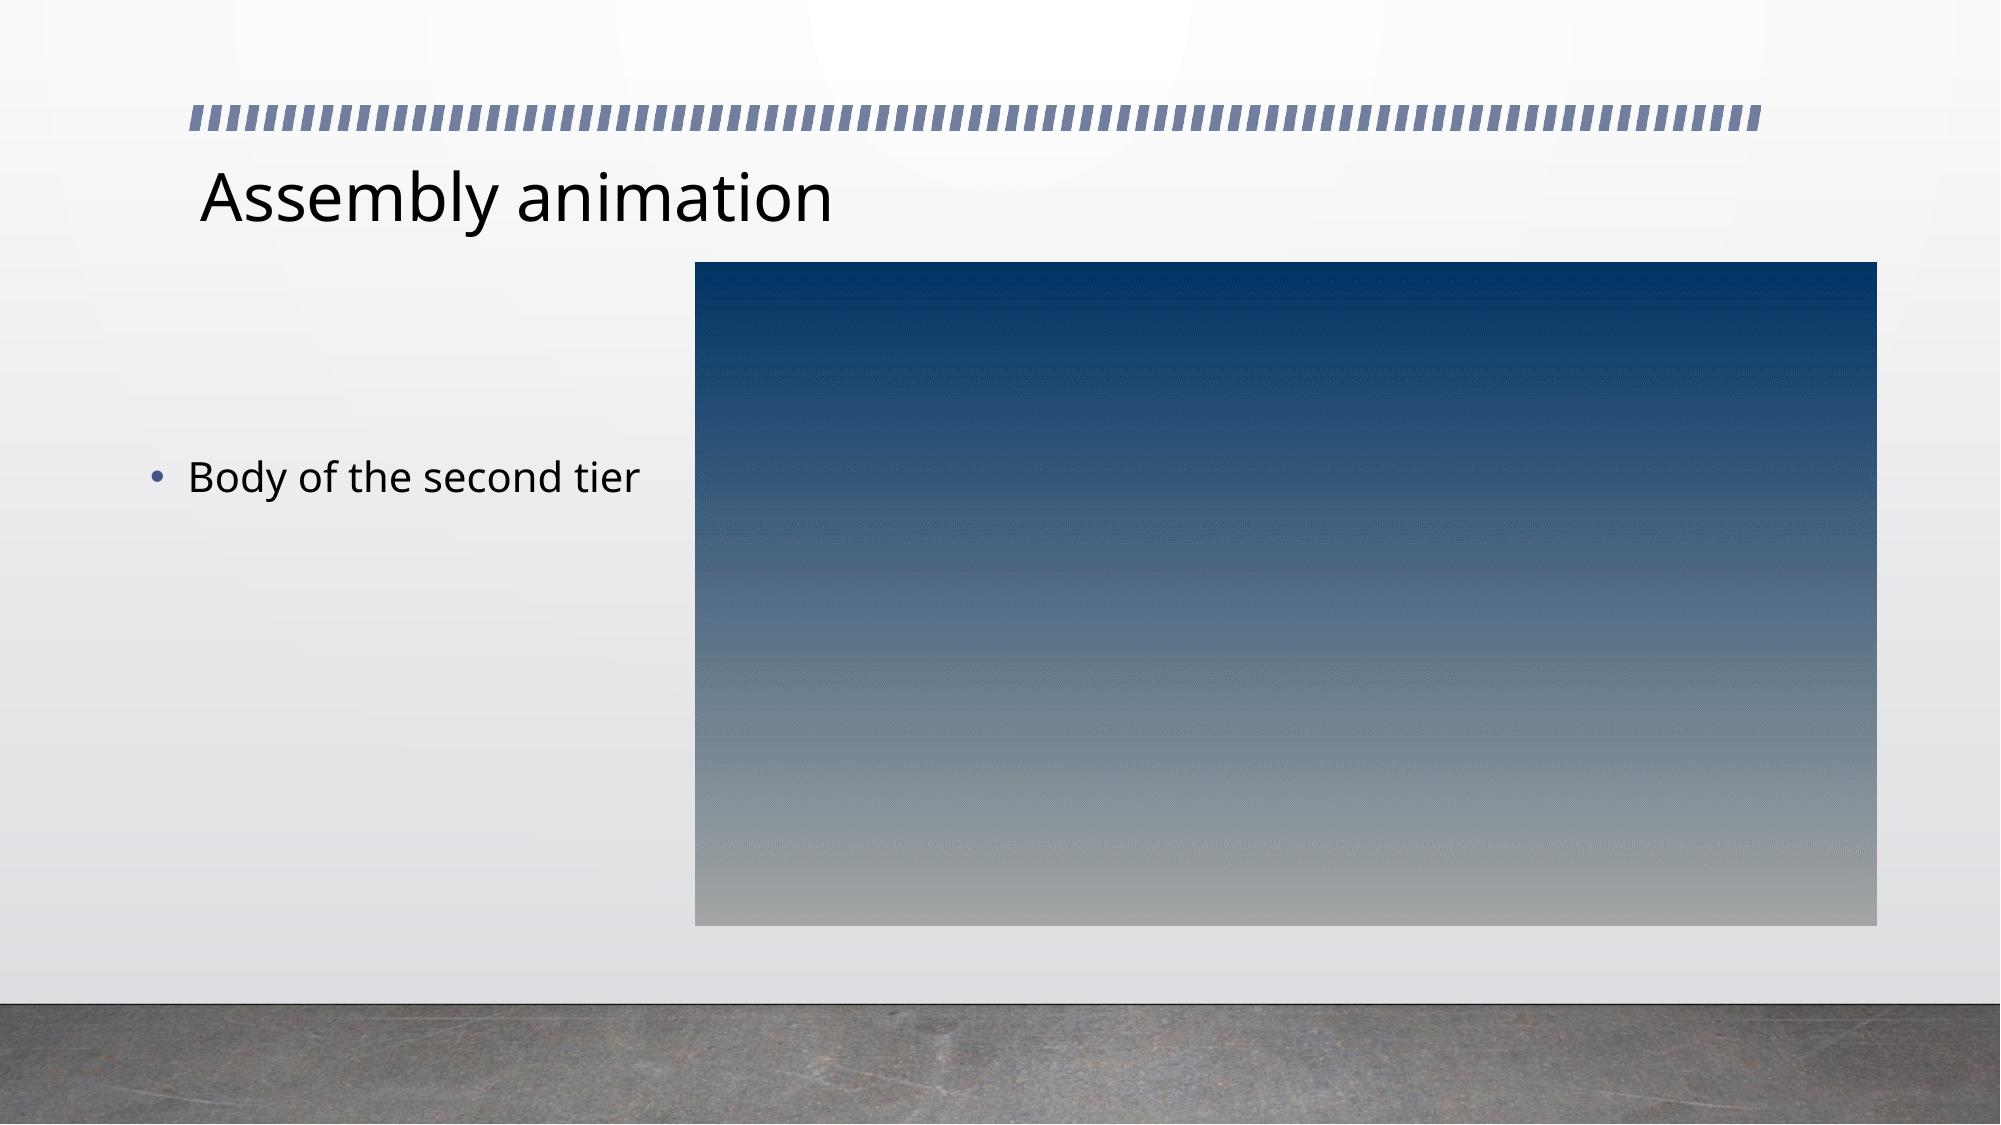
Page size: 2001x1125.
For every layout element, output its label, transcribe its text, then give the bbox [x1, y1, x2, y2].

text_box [694, 261, 1878, 927]
picture [0, 1004, 2000, 1124]
title Assembly animation [185, 156, 1761, 329]
list Body of the second tier [135, 433, 694, 606]
